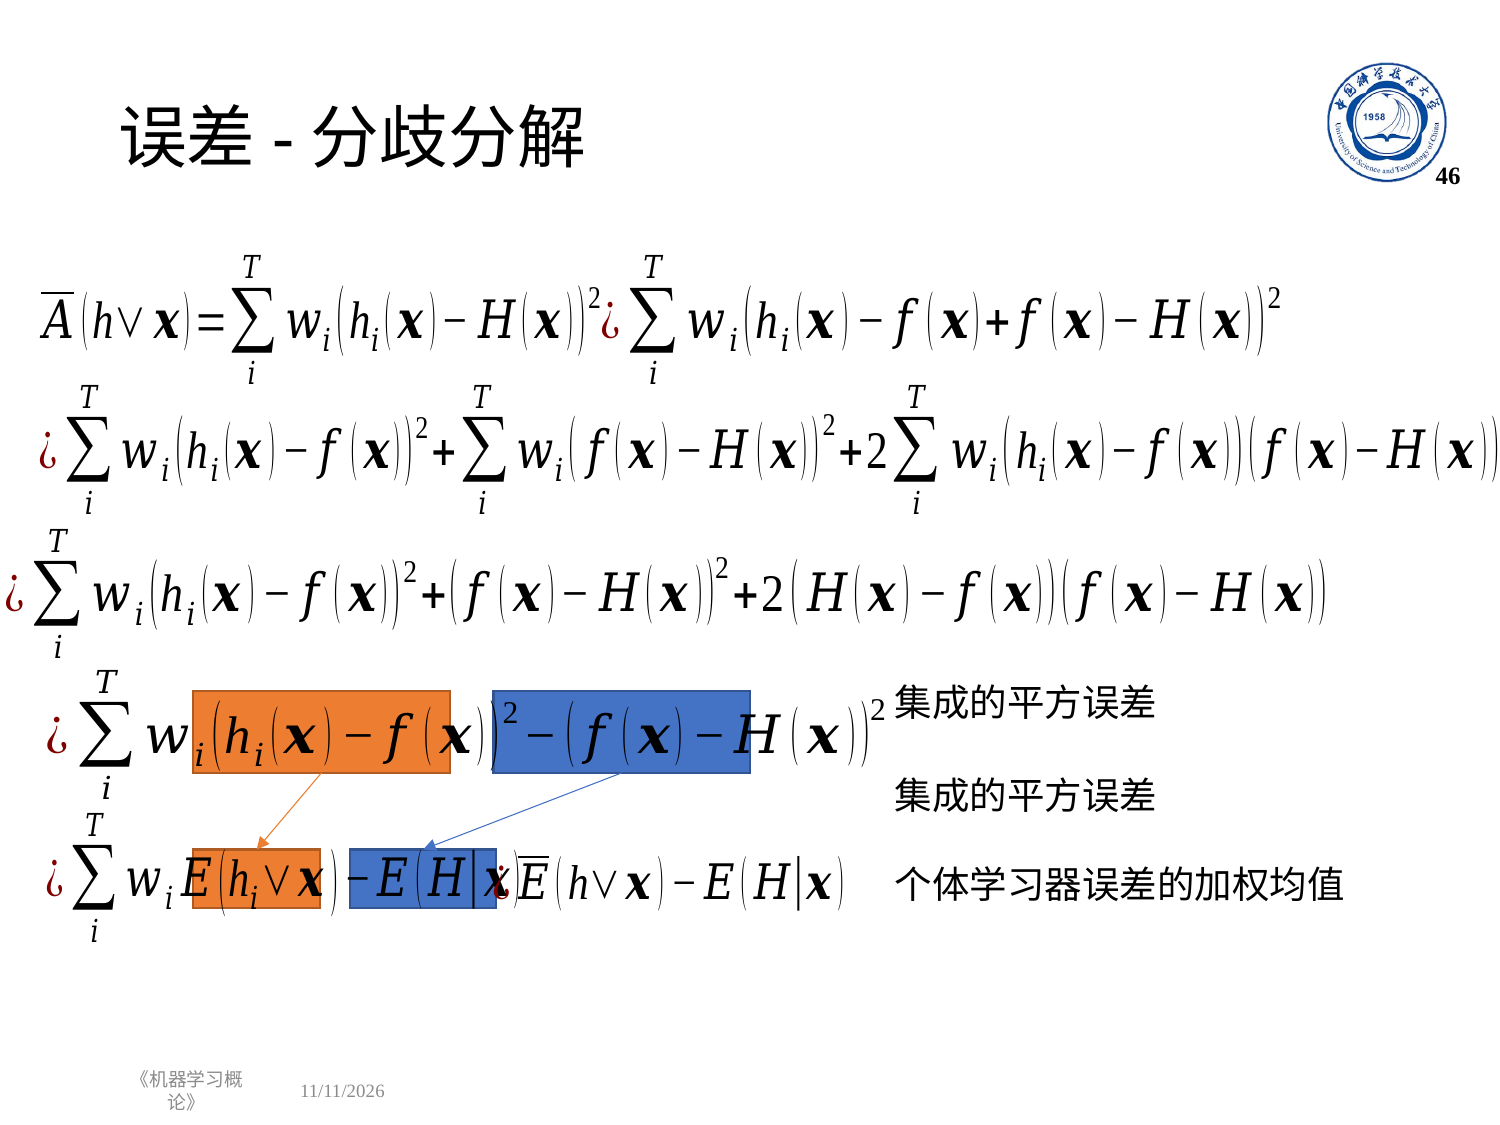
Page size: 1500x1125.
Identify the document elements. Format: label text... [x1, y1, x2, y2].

text_box [475, 850, 497, 909]
slide_number 46 [1372, 144, 1476, 205]
text_box [349, 848, 472, 909]
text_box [423, 772, 622, 850]
text_box [192, 848, 321, 909]
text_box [256, 772, 322, 850]
title 误差-分歧分解 [103, 59, 1397, 221]
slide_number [285, 1068, 422, 1113]
picture [1397, 59, 1450, 144]
footer 《机器学习概论》 [104, 1068, 270, 1113]
text_box [492, 690, 751, 774]
text_box [192, 690, 451, 774]
